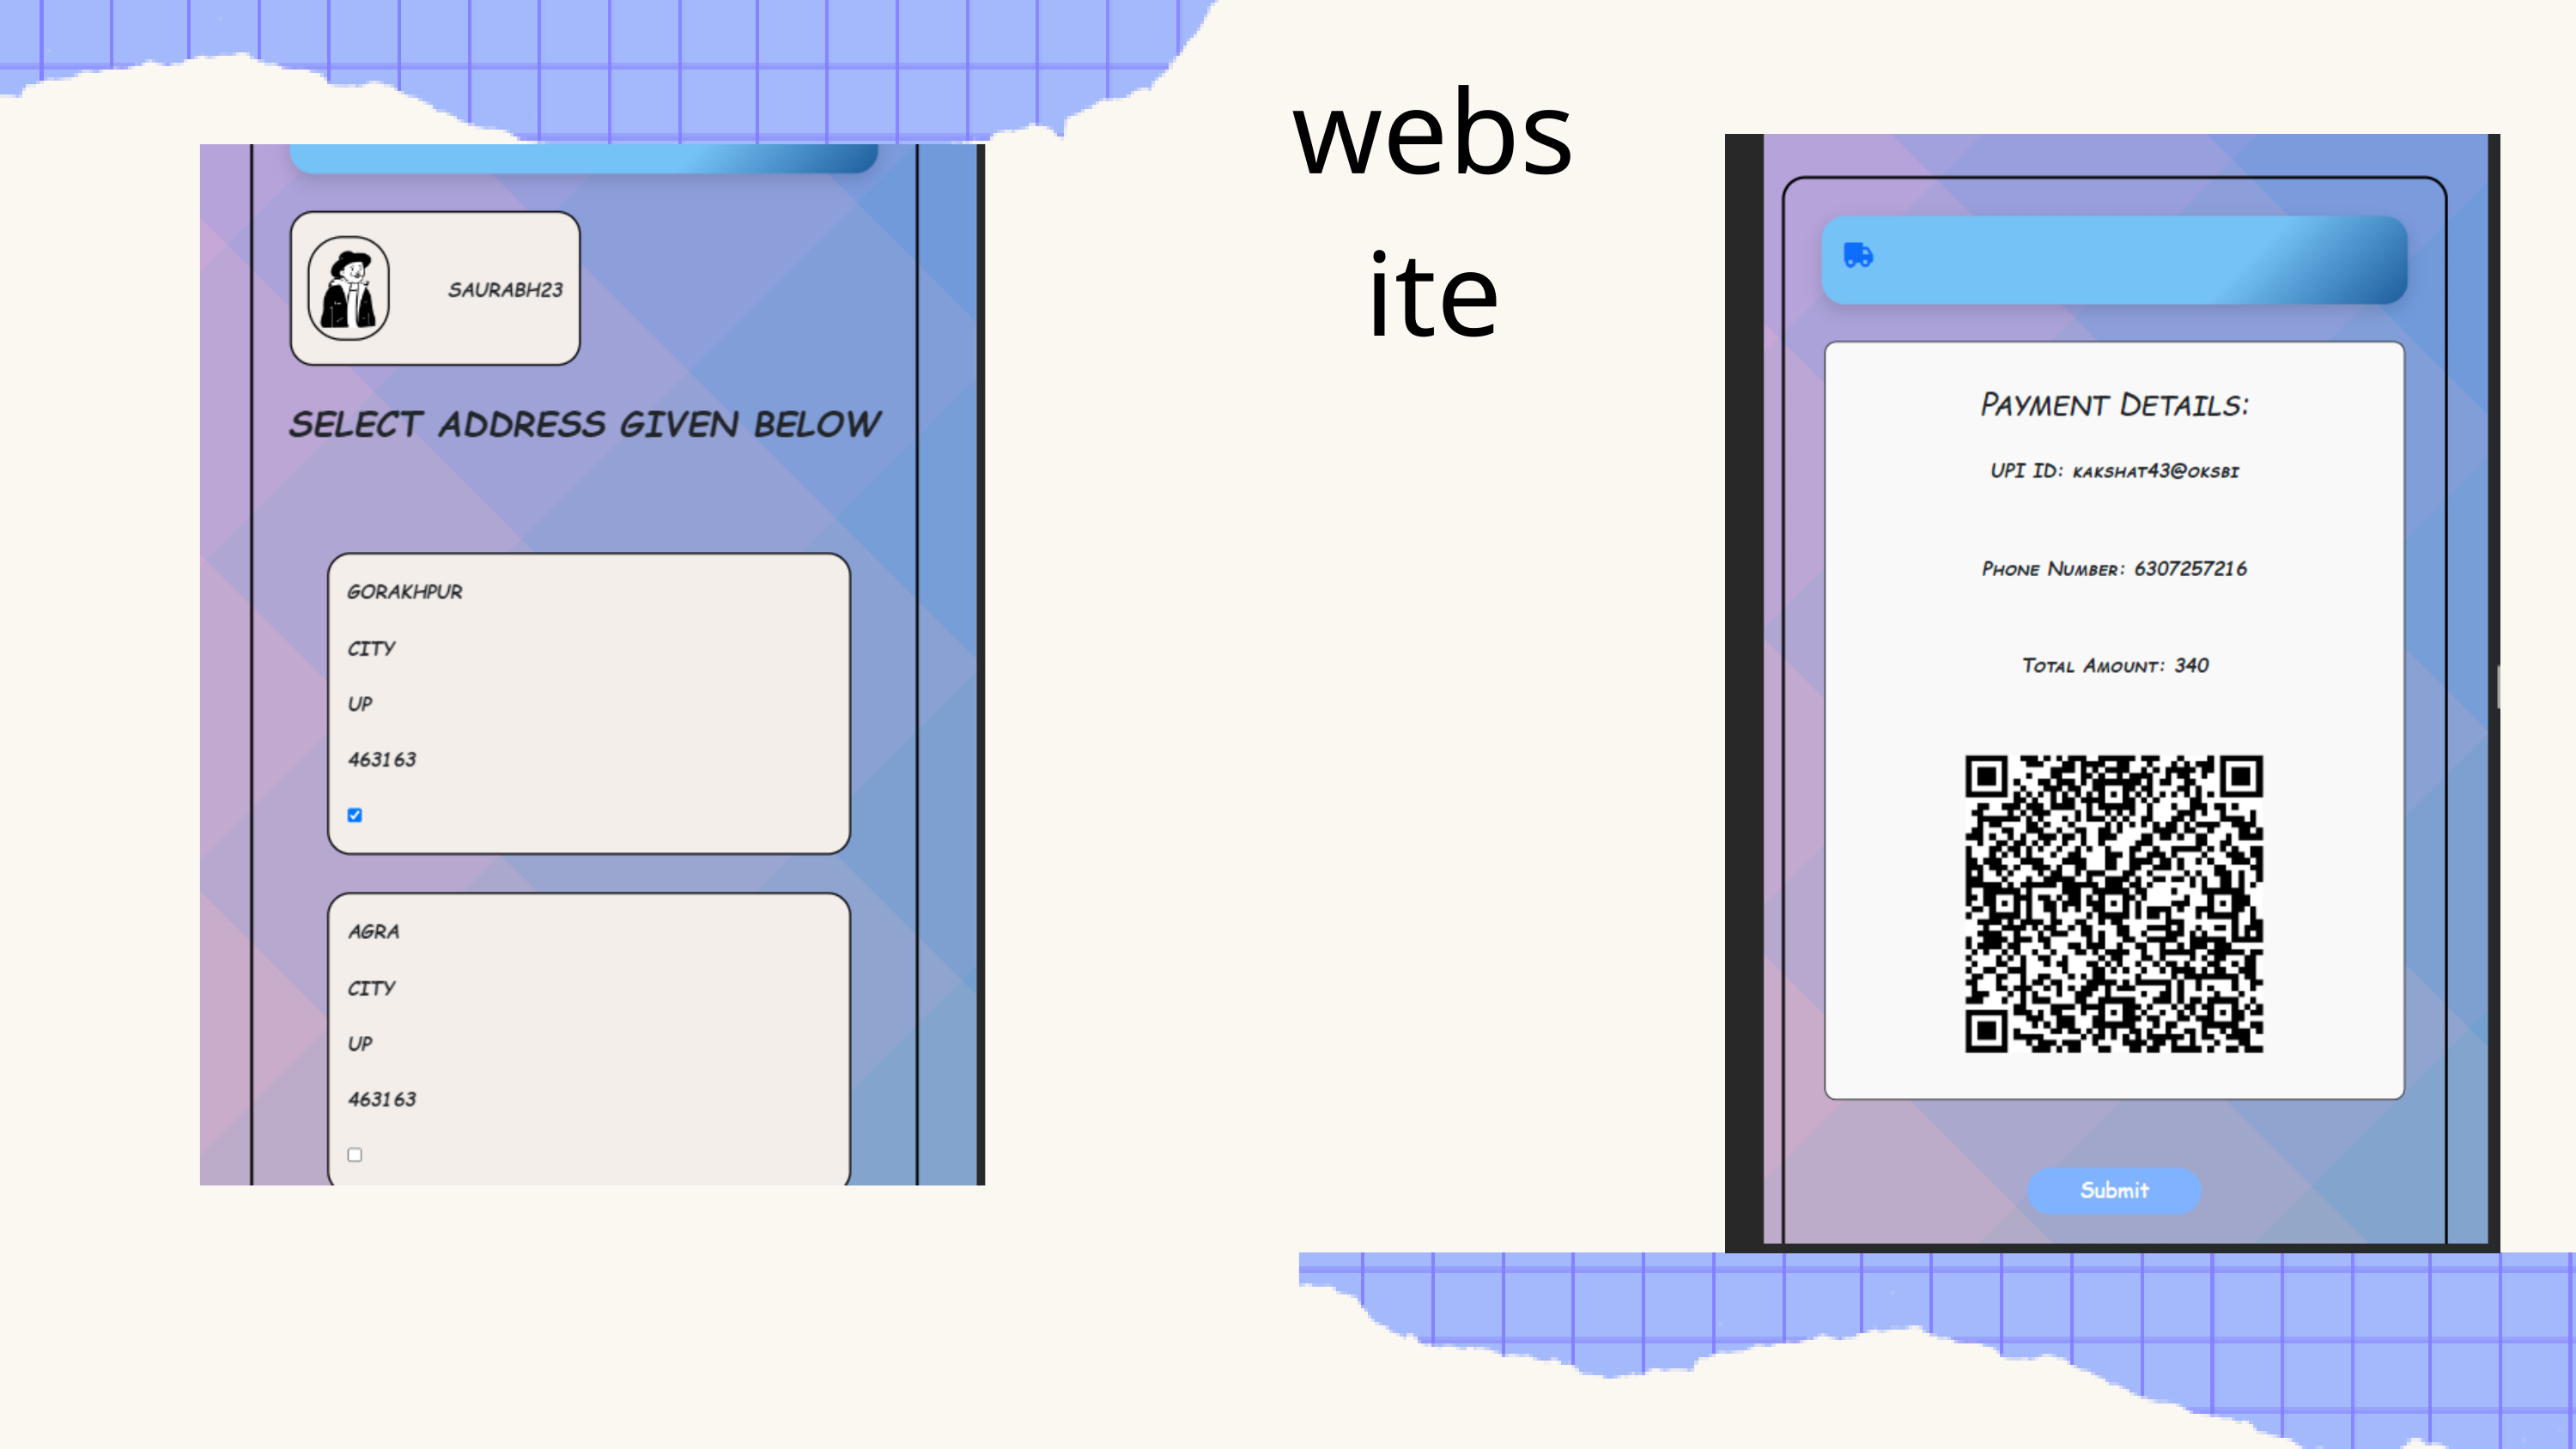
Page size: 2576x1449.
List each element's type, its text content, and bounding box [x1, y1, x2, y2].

text_box [199, 144, 986, 1185]
text_box [0, 0, 1254, 204]
text_box [1298, 1252, 2576, 1449]
text_box [1725, 134, 2500, 1253]
text_box website [1288, 33, 1580, 523]
